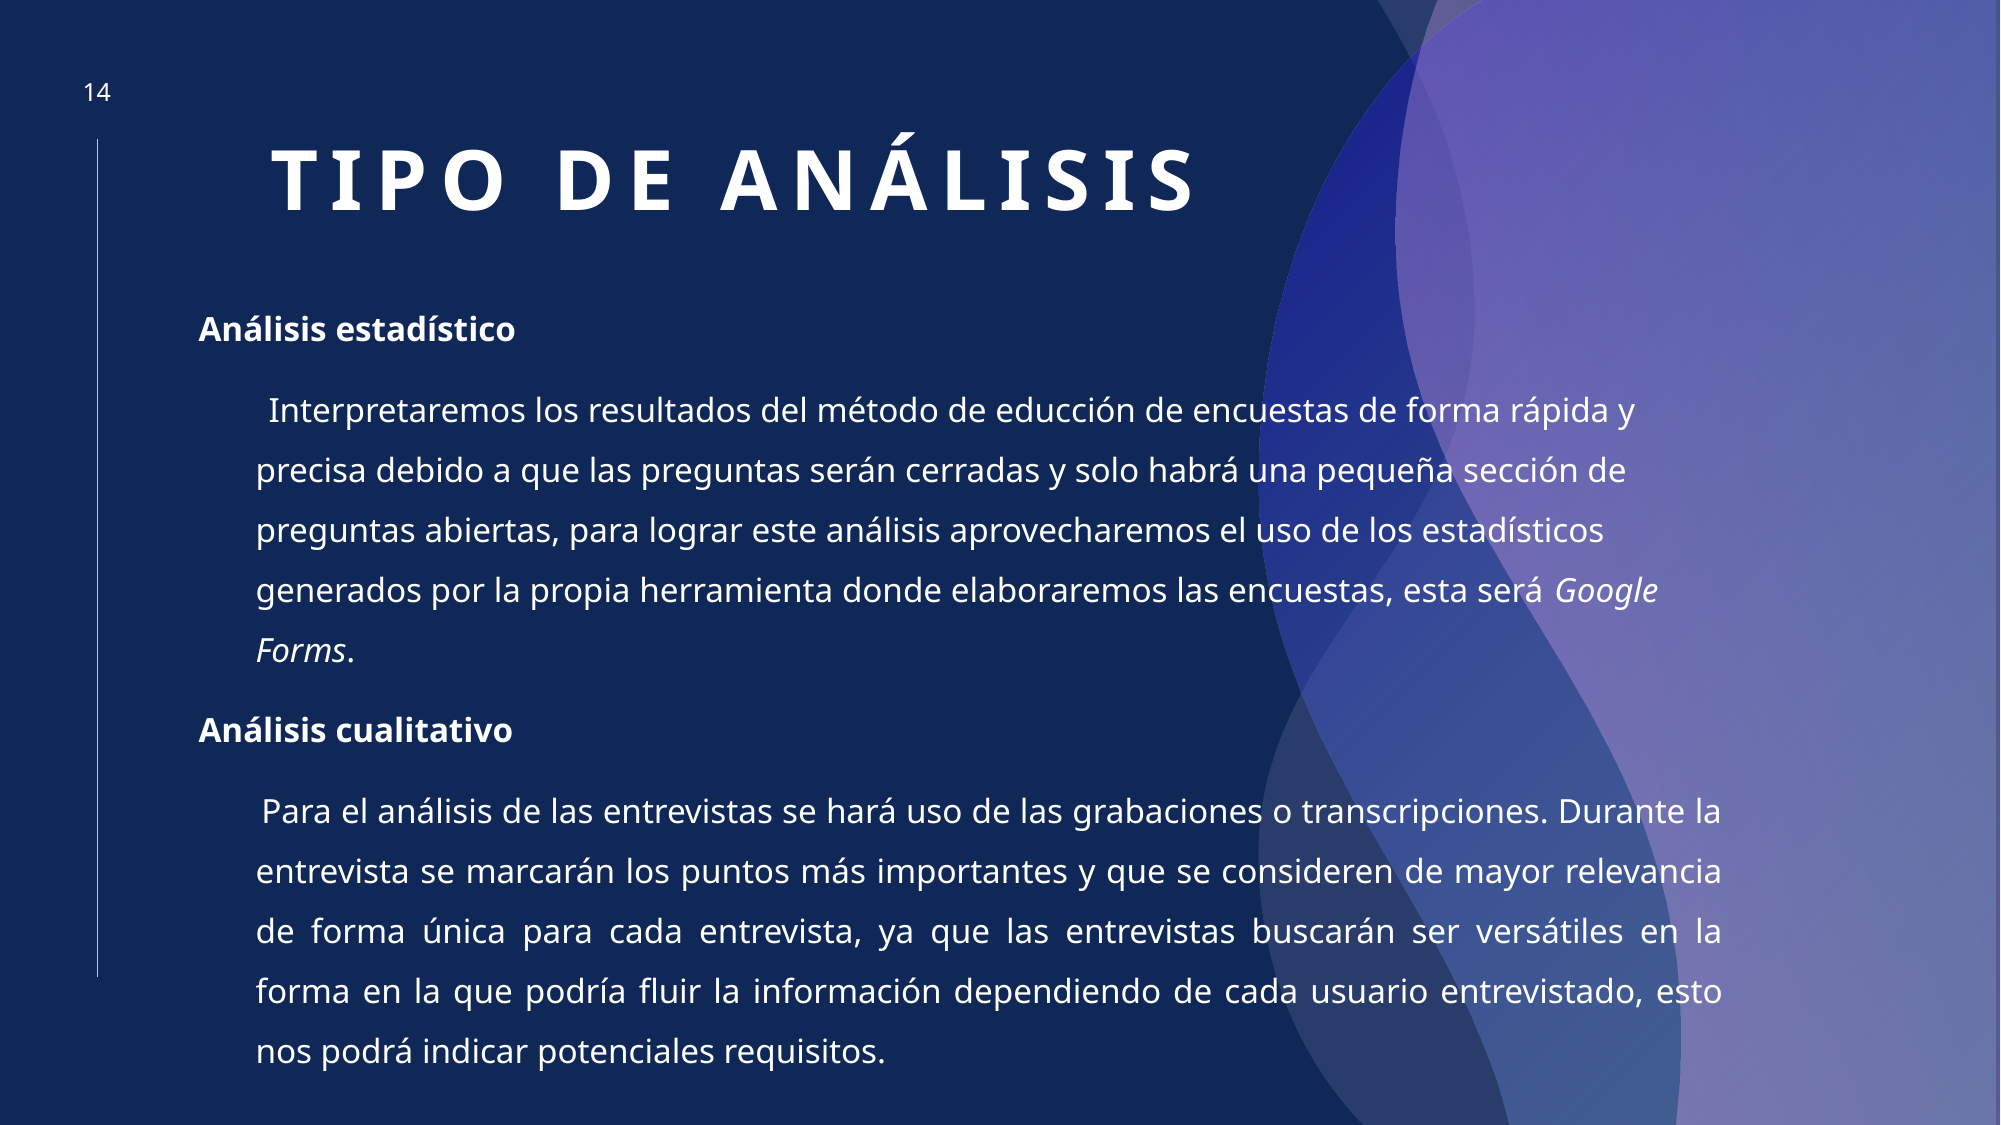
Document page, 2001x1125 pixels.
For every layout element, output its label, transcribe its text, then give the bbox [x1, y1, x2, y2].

slide_number 14 [53, 67, 140, 119]
title Tipo de análisis [255, 60, 1712, 237]
list Análisis estadístico Interpretaremos los resultados del método de educción de encuestas de forma rápida y precisa debido a que las preguntas serán cerradas y solo habrá una pequeña sección de preguntas abiertas, para lograr este análisis aprovecharemos el uso de los estadísticos generados por la propia herramienta donde elaboraremos las encuestas, esta será Google Forms. Análisis cualitativo Para el análisis de las entrevistas se hará uso de las grabaciones o transcripciones. Durante la entrevista se marcarán los puntos más importantes y que se consideren de mayor relevancia de forma única para cada entrevista, ya que las entrevistas buscarán ser versátiles en la forma en la que podría fluir la información dependiendo de cada usuario entrevistado, esto nos podrá indicar potenciales requisitos. [183, 281, 1740, 1112]
